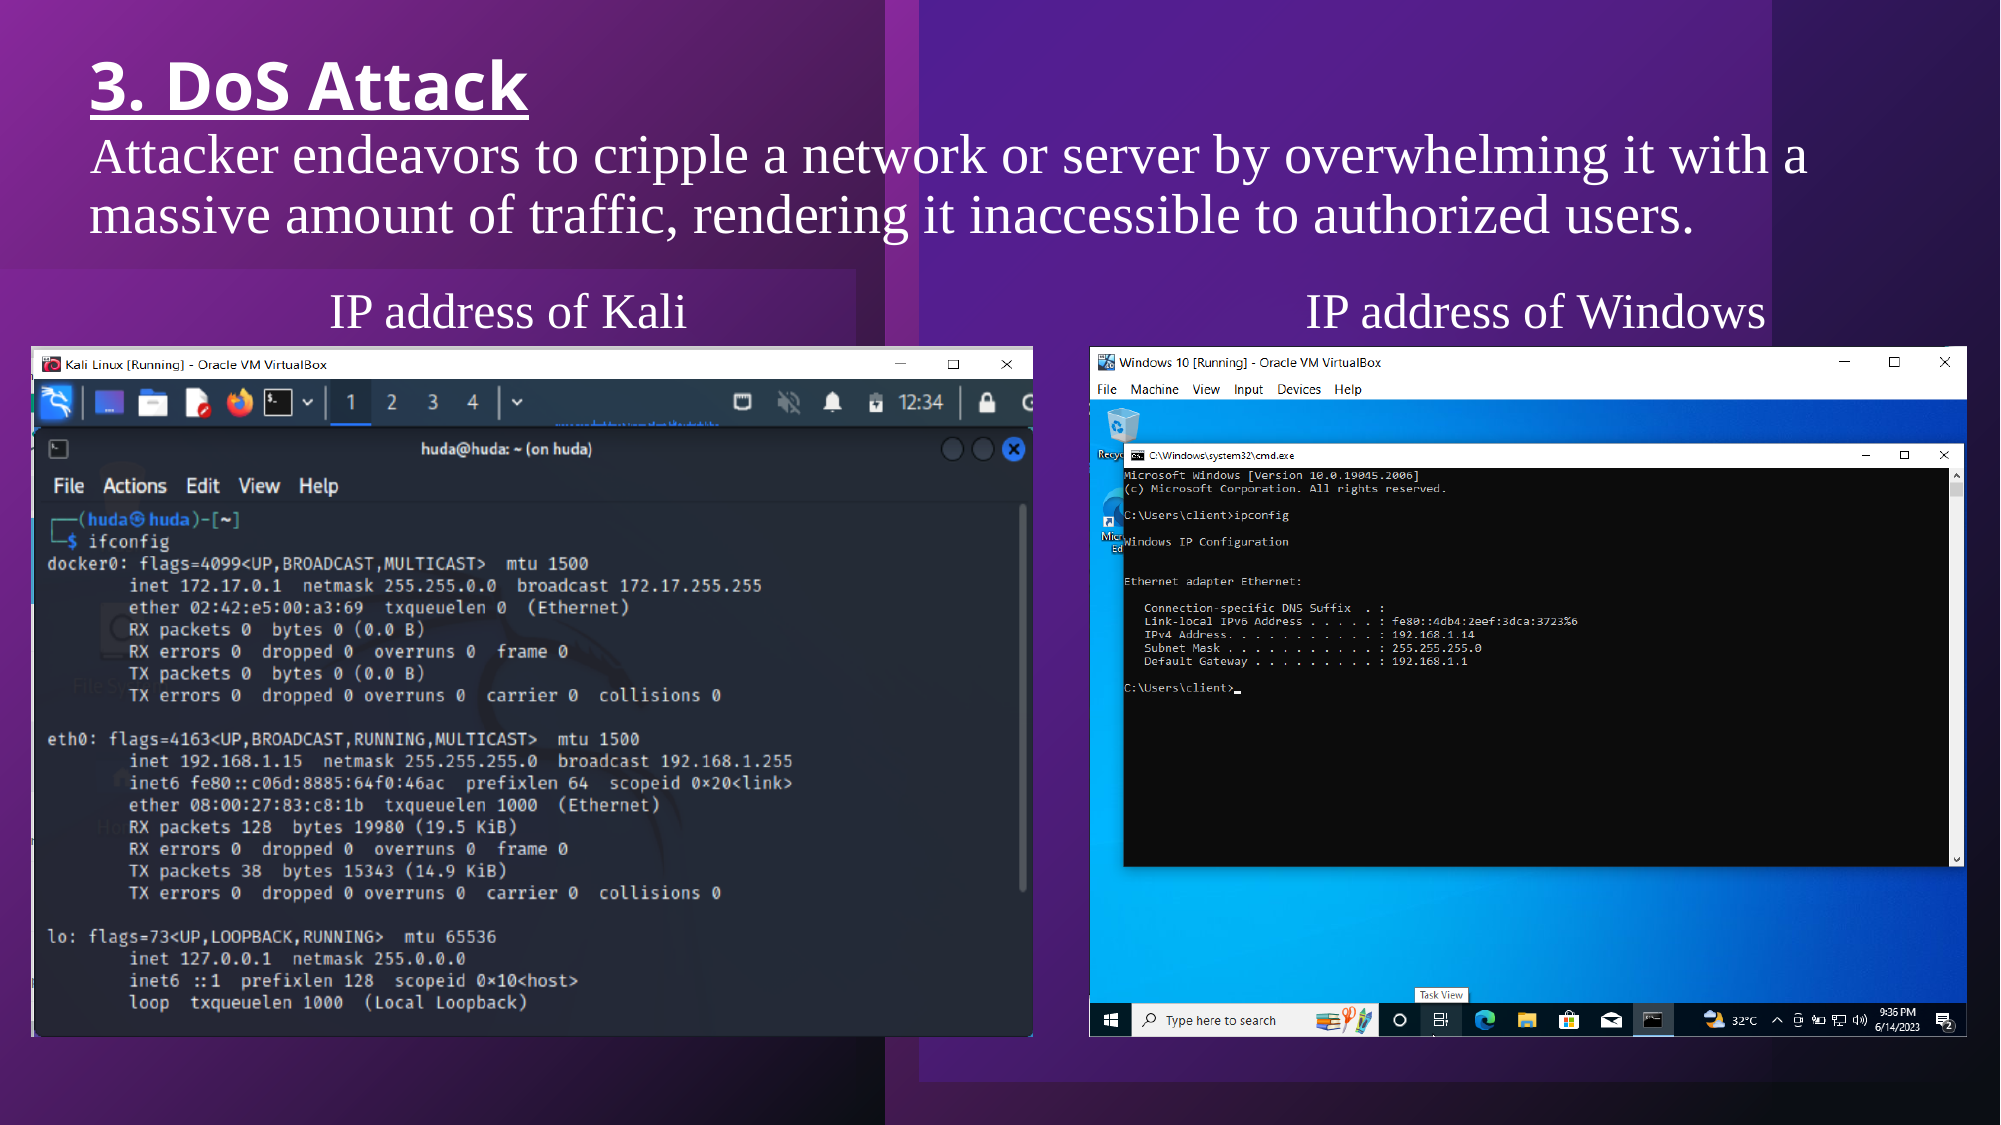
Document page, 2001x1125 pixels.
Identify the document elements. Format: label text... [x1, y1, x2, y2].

text_box IP address of Kali [50, 270, 967, 346]
picture [31, 346, 1033, 1037]
title 3. DoS Attack Attacker endeavors to cripple a network or server by overwhelming it with a massive amount of traffic, rendering it inaccessible to authorized users. [74, 45, 1896, 342]
picture [1089, 346, 1967, 1037]
picture [1089, 449, 1107, 457]
text_box IP address of Windows [1084, 270, 2000, 346]
picture [1102, 533, 1115, 539]
